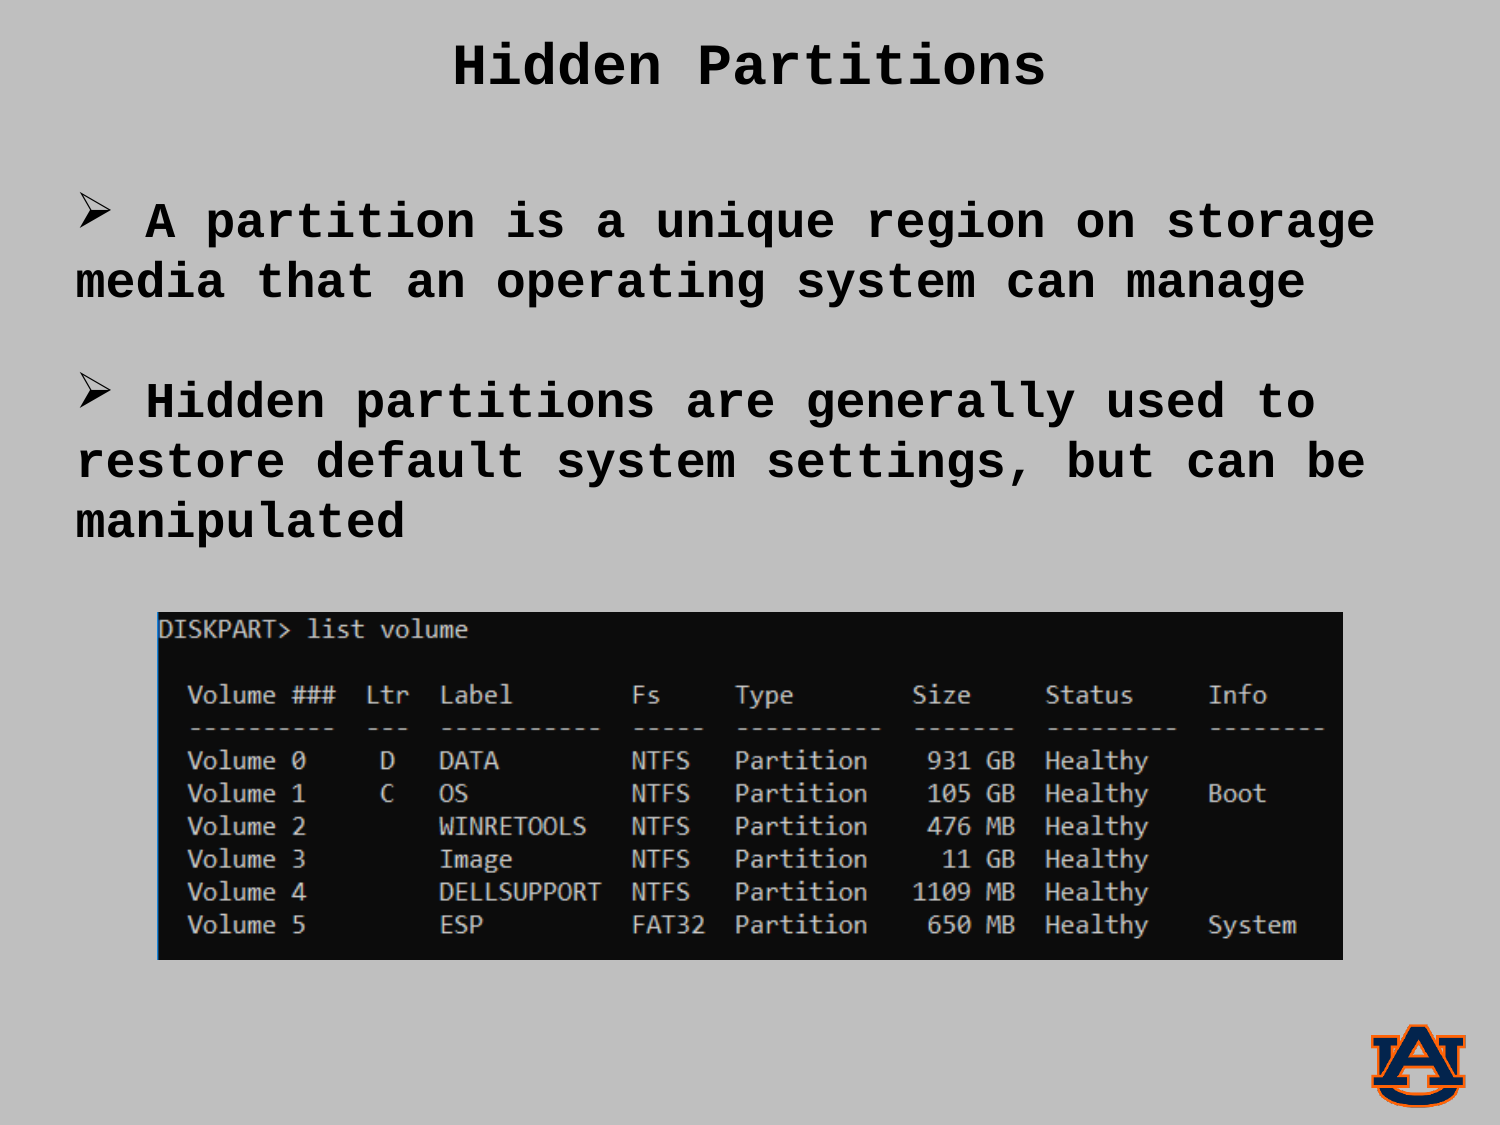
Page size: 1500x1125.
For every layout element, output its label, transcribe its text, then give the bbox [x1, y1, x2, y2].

picture [1369, 1022, 1475, 1108]
text_box A partition is a unique region on storage media that an operating system can manage Hidden partitions are generally used to restore default system settings, but can be manipulated [60, 179, 1485, 582]
picture [157, 612, 1343, 961]
text_box Hidden Partitions [316, 15, 1184, 106]
